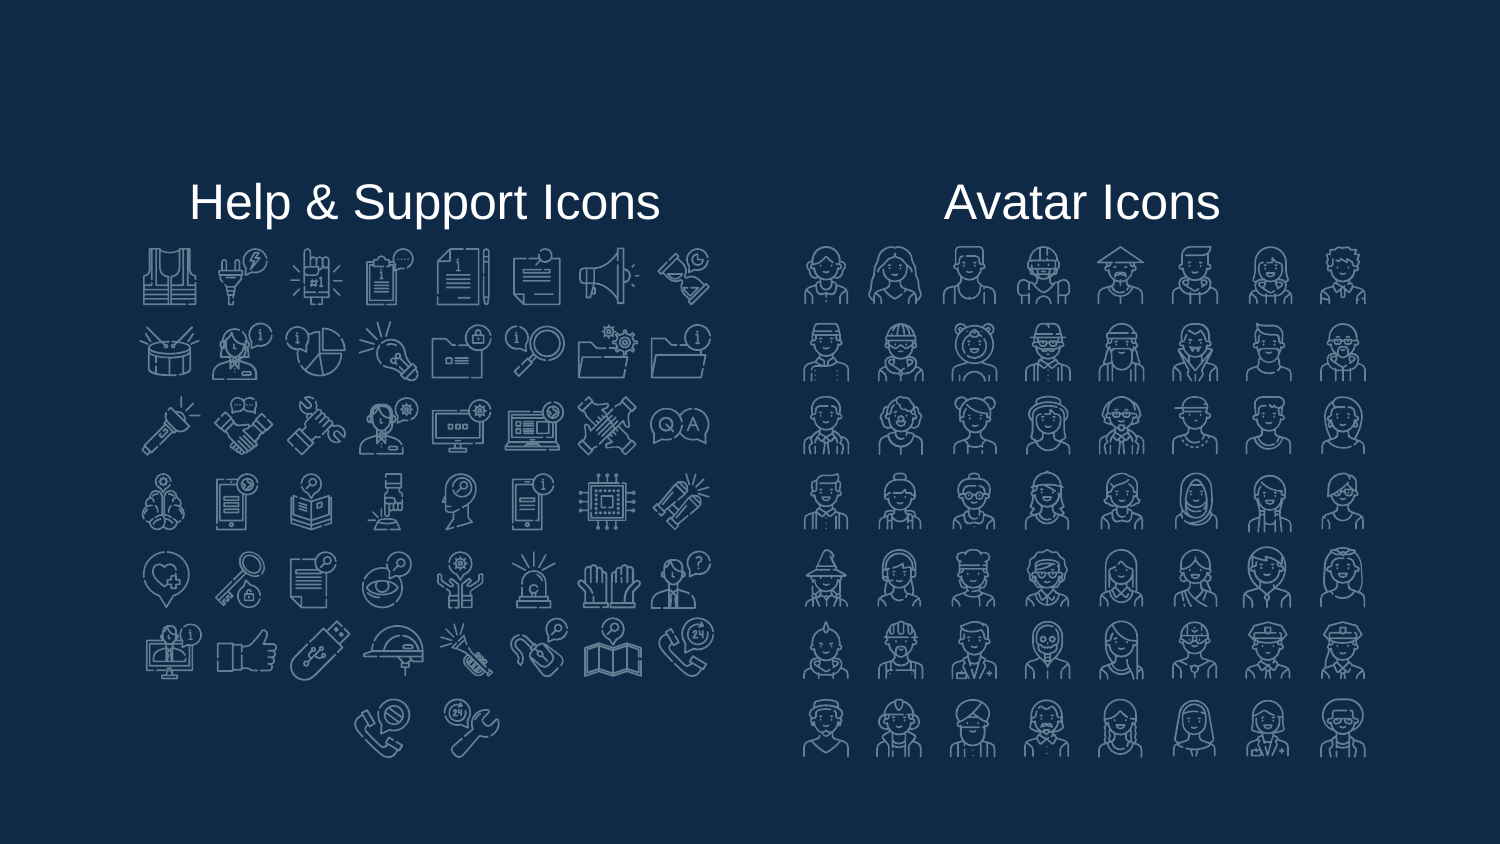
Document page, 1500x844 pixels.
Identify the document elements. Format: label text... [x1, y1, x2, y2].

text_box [1245, 322, 1293, 382]
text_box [1024, 322, 1072, 382]
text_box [952, 472, 996, 530]
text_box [1100, 472, 1144, 530]
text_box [1025, 548, 1070, 608]
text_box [142, 550, 190, 609]
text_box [213, 396, 274, 456]
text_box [1174, 472, 1218, 530]
title Avatar Icons [797, 154, 1369, 234]
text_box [1024, 620, 1071, 680]
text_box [802, 698, 850, 758]
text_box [361, 551, 413, 609]
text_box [1247, 474, 1292, 533]
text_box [289, 247, 344, 306]
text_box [951, 620, 998, 680]
text_box [287, 396, 347, 456]
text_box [504, 400, 565, 451]
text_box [1171, 395, 1219, 455]
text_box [1024, 470, 1070, 531]
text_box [1319, 698, 1366, 759]
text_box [878, 472, 922, 530]
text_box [649, 407, 710, 445]
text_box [362, 624, 424, 677]
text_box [436, 247, 491, 306]
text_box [358, 320, 419, 382]
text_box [353, 698, 412, 759]
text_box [284, 325, 346, 377]
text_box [1319, 546, 1366, 608]
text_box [878, 395, 924, 456]
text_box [1173, 548, 1218, 608]
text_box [1245, 621, 1291, 680]
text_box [436, 550, 484, 609]
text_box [1096, 245, 1145, 305]
title Help & Support Icons [139, 154, 711, 234]
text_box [1099, 548, 1144, 608]
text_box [1245, 395, 1292, 455]
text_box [1097, 698, 1143, 759]
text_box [1319, 322, 1367, 382]
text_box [1320, 620, 1366, 680]
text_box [504, 325, 567, 378]
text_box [953, 395, 998, 455]
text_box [290, 472, 333, 531]
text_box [1023, 699, 1070, 758]
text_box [1248, 245, 1293, 305]
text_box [576, 563, 642, 609]
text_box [804, 548, 849, 608]
text_box [577, 396, 637, 456]
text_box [652, 472, 711, 531]
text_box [877, 322, 924, 382]
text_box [218, 247, 269, 306]
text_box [145, 623, 204, 680]
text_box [657, 617, 715, 678]
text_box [1172, 322, 1219, 382]
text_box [803, 322, 850, 382]
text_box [951, 548, 996, 608]
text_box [804, 245, 849, 305]
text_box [367, 472, 404, 531]
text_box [289, 620, 351, 681]
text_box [1171, 245, 1219, 305]
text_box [511, 472, 555, 531]
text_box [803, 395, 850, 455]
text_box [138, 326, 200, 377]
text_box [1242, 545, 1292, 609]
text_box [1246, 699, 1290, 757]
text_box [439, 622, 494, 677]
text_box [1098, 395, 1145, 455]
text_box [877, 620, 924, 680]
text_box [657, 247, 711, 306]
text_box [1321, 396, 1365, 455]
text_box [508, 617, 569, 678]
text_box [583, 617, 643, 678]
text_box [216, 629, 278, 672]
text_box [949, 698, 996, 758]
text_box [143, 248, 197, 306]
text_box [867, 245, 923, 305]
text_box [578, 473, 636, 531]
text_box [802, 620, 850, 680]
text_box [1319, 245, 1367, 305]
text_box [942, 245, 997, 305]
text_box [215, 472, 259, 531]
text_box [951, 322, 998, 382]
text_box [214, 551, 266, 609]
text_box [511, 550, 557, 609]
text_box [577, 323, 639, 379]
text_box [1321, 472, 1365, 530]
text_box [211, 322, 273, 381]
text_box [875, 698, 923, 758]
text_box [1172, 699, 1216, 757]
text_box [431, 398, 492, 454]
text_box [443, 698, 500, 759]
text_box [877, 548, 922, 608]
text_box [365, 247, 416, 306]
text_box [431, 324, 493, 379]
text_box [650, 323, 712, 379]
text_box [140, 395, 201, 456]
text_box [441, 472, 478, 531]
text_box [358, 396, 420, 455]
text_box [578, 247, 640, 305]
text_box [512, 247, 561, 306]
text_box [141, 472, 186, 531]
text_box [803, 472, 849, 530]
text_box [1099, 620, 1144, 681]
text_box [650, 550, 712, 610]
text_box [1025, 395, 1071, 456]
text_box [1098, 322, 1145, 382]
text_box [1016, 245, 1071, 305]
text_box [289, 550, 338, 609]
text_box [1171, 621, 1218, 680]
